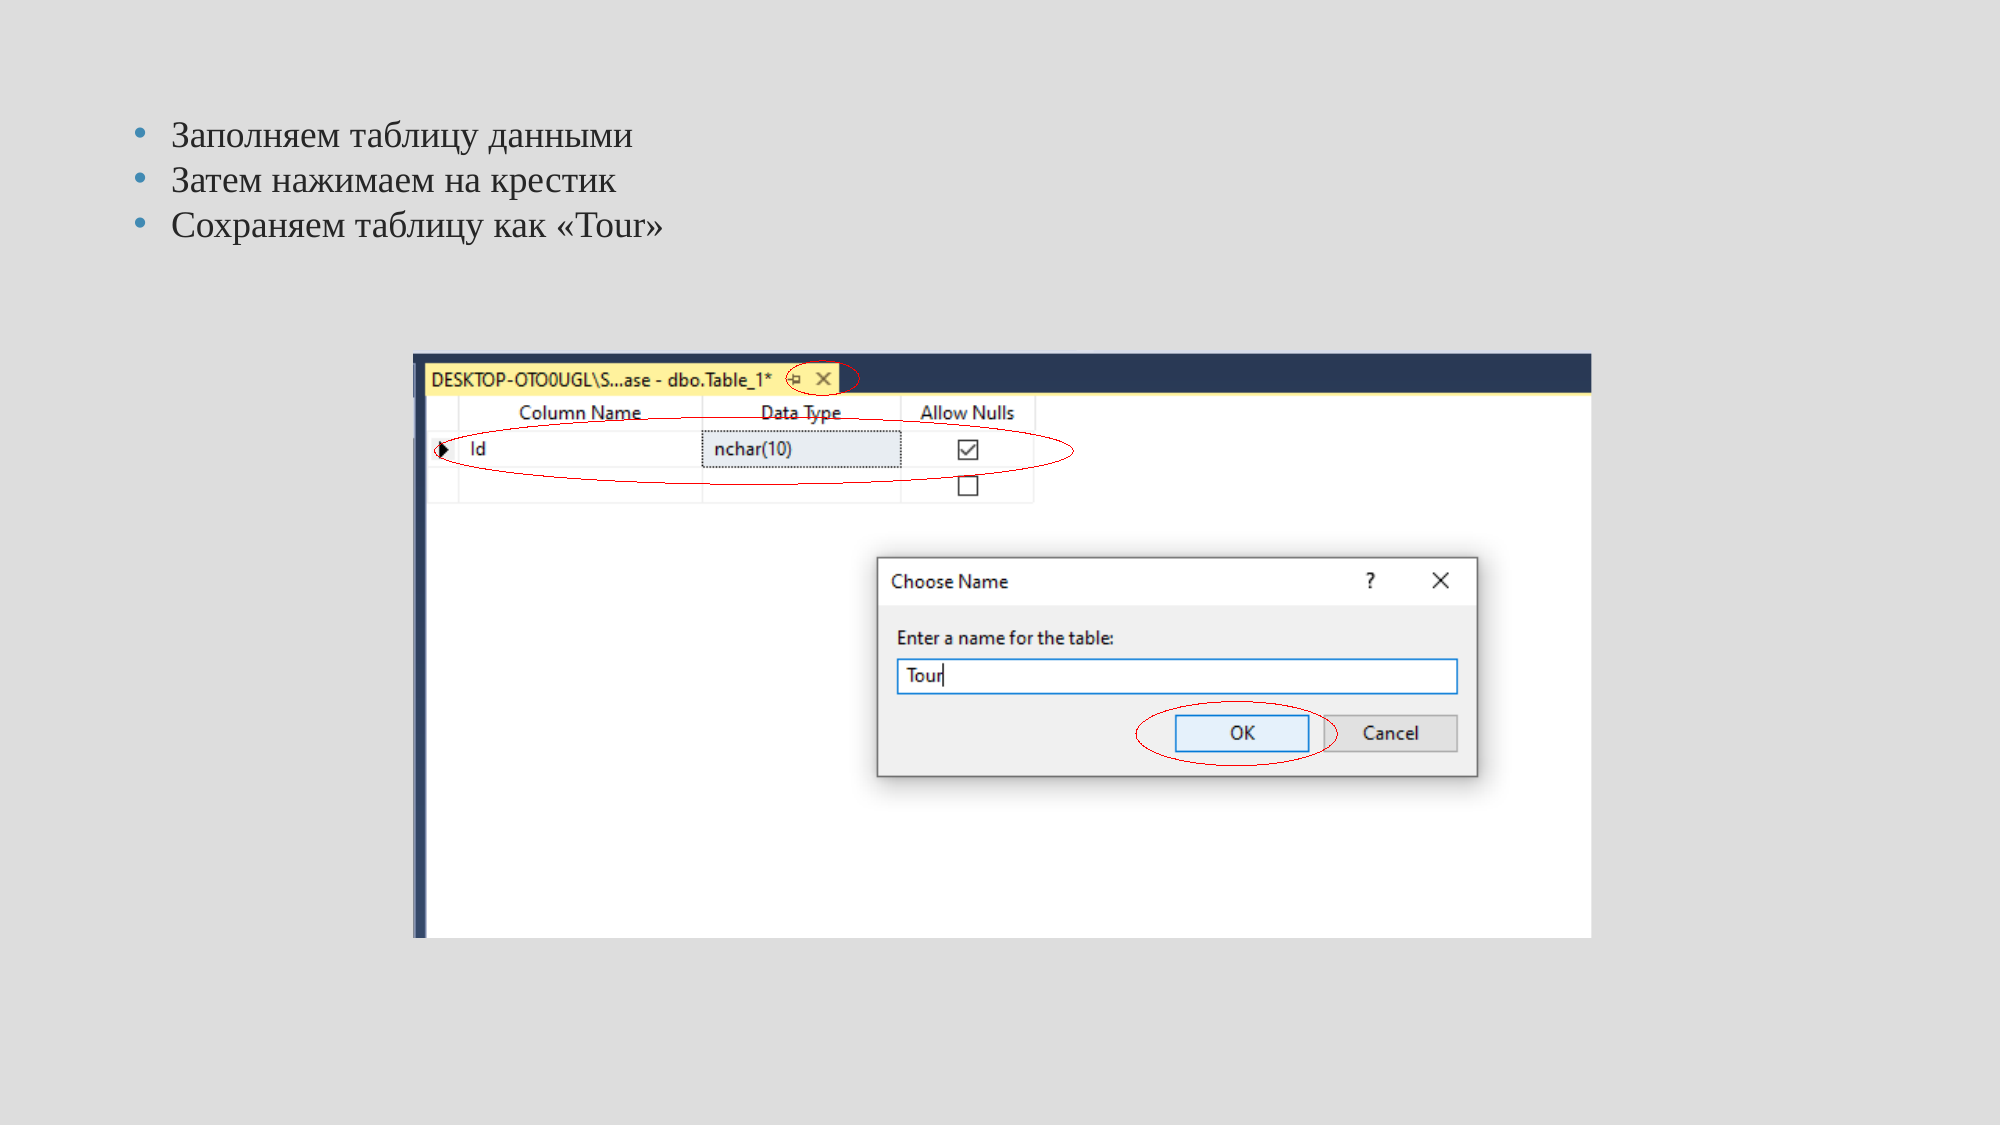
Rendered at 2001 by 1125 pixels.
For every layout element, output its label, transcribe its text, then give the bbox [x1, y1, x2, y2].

picture [413, 349, 1592, 938]
list Заполняем таблицу данными Затем нажимаем на крестик Сохраняем таблицу как «Tour» [118, 102, 1886, 1029]
